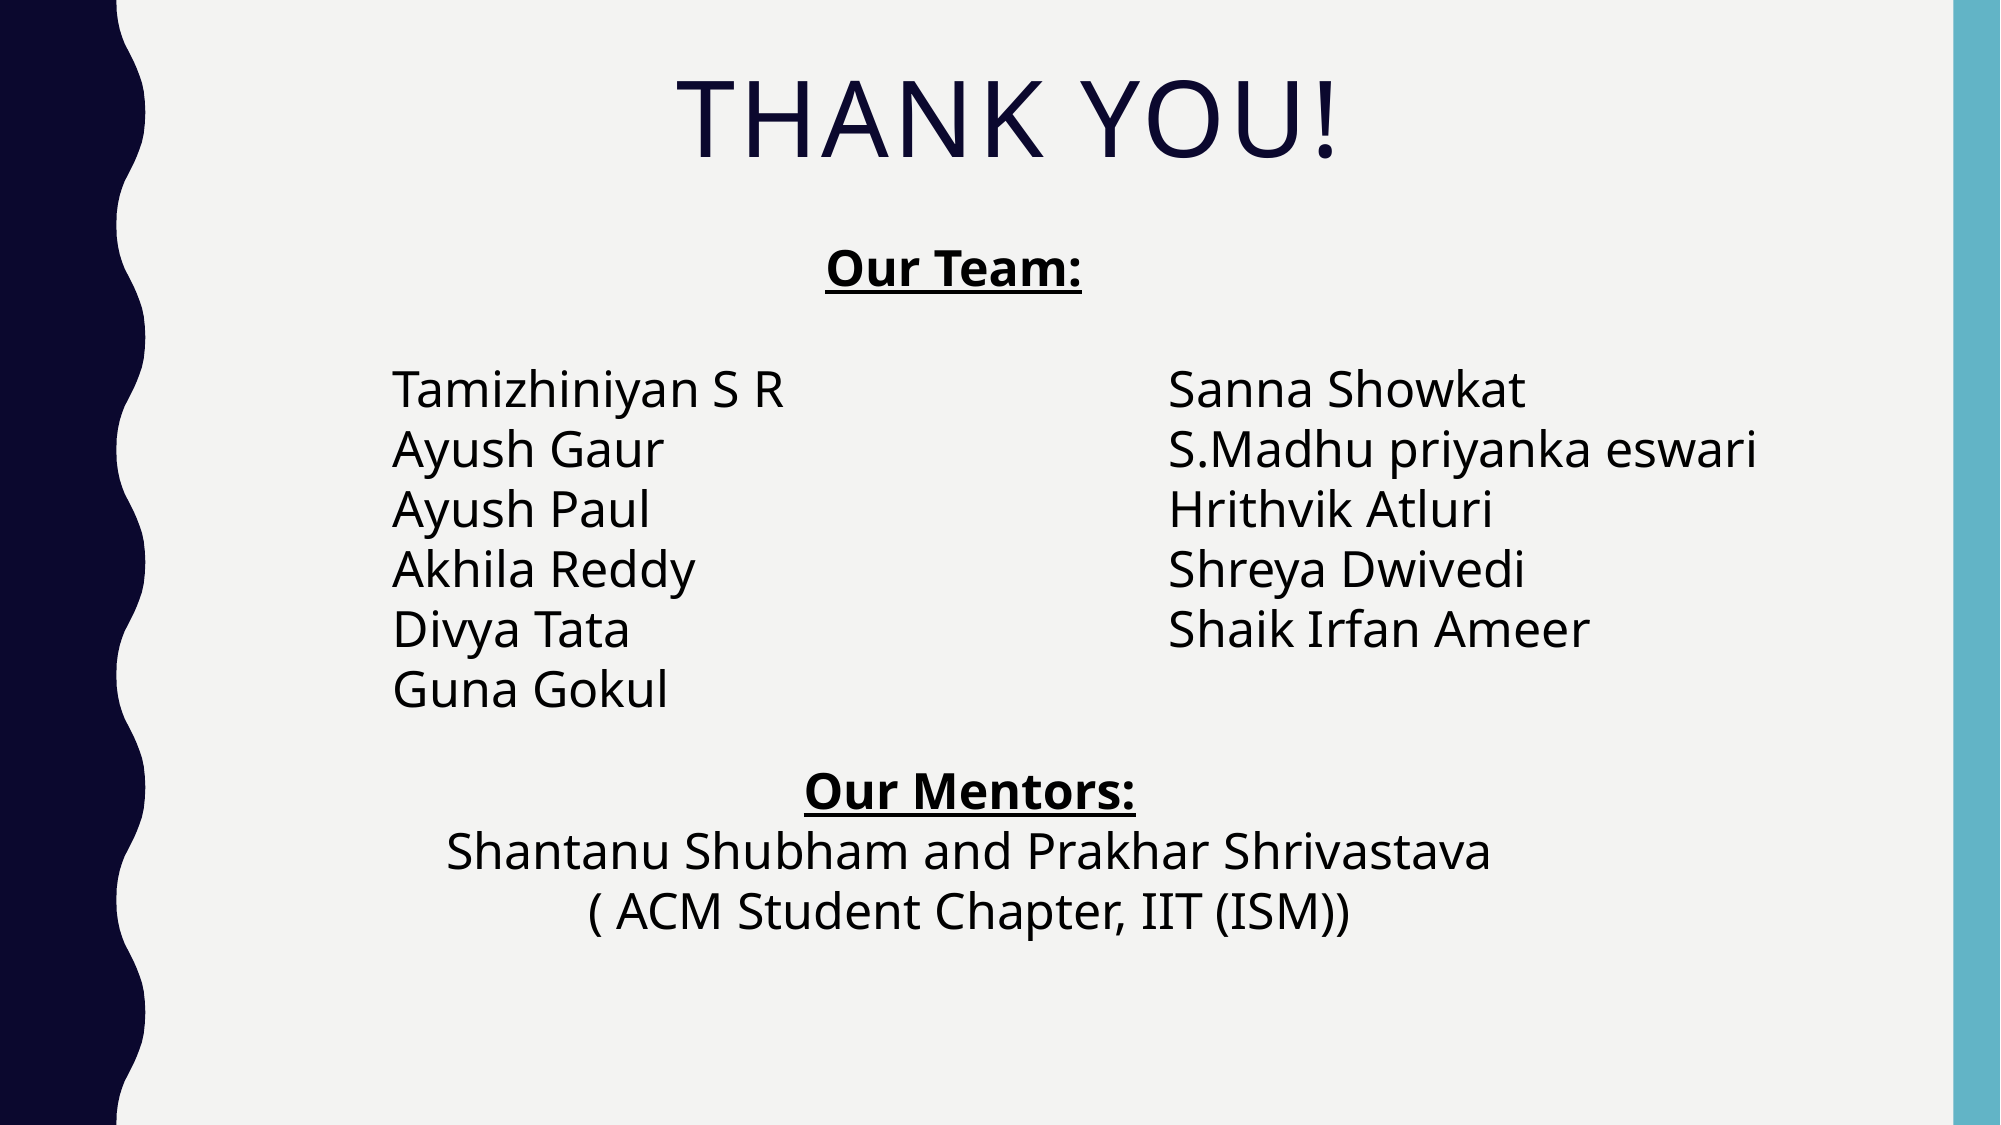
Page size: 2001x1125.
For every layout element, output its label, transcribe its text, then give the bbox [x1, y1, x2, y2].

text_box Tamizhiniyan S R Ayush Gaur Ayush Paul Akhila Reddy Divya Tata Guna Gokul [377, 349, 909, 751]
title Thank You! [661, 58, 2000, 303]
text_box Our Mentors: Shantanu Shubham and Prakhar Shrivastava ( ACM Student Chapter, IIT (ISM)) [247, 751, 1692, 947]
text_box Sanna Showkat S.Madhu priyanka eswari Hrithvik Atluri Shreya Dwivedi Shaik Irfan Ameer [1154, 349, 2000, 725]
text_box Our Team: [810, 229, 2000, 304]
